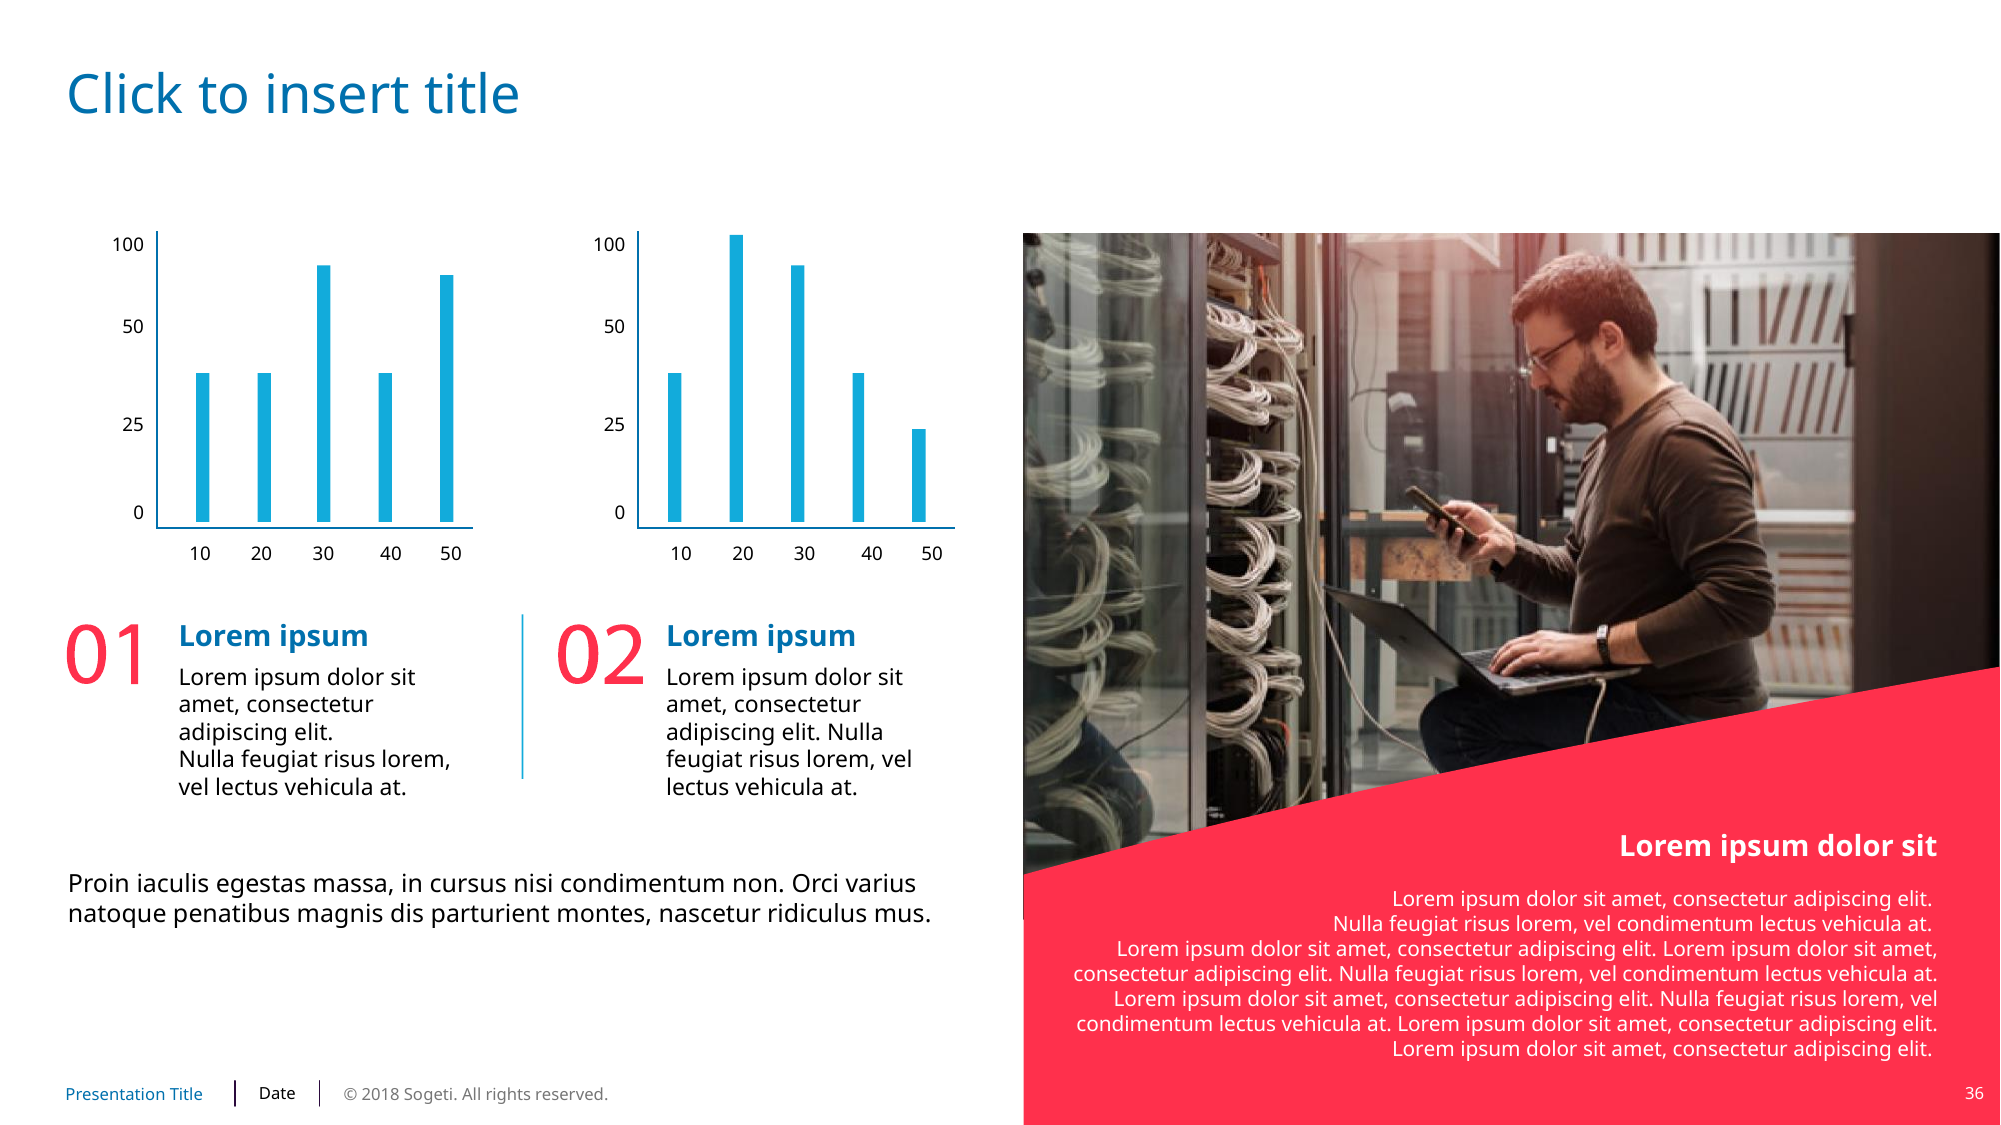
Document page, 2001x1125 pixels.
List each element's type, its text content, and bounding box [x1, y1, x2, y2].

text_box Proin iaculis egestas massa, in cursus nisi condimentum non. Orci varius natoque penatibus magnis dis parturient montes, nascetur ridiculus mus. [67, 867, 977, 928]
picture [1023, 233, 2000, 874]
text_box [57, 231, 1013, 802]
text_box Lorem ipsum dolor sit [1129, 827, 1938, 863]
text_box Lorem ipsum dolor sit amet, consectetur adipiscing elit. Nulla feugiat risus lorem, vel condimentum lectus vehicula at. Lorem ipsum dolor sit amet, consectetur adipiscing elit. Lorem ipsum dolor sit amet, consectetur adipiscing elit. Nulla feugiat risus lorem, vel condimentum lectus vehicula at. Lorem ipsum dolor sit amet, consectetur adipiscing elit. Nulla feugiat risus lorem, vel condimentum lectus vehicula at. Lorem ipsum dolor sit amet, consectetur adipiscing elit. Lorem ipsum dolor sit amet, consectetur adipiscing elit. [1044, 885, 1938, 1061]
title Click to insert title [66, 66, 1686, 208]
